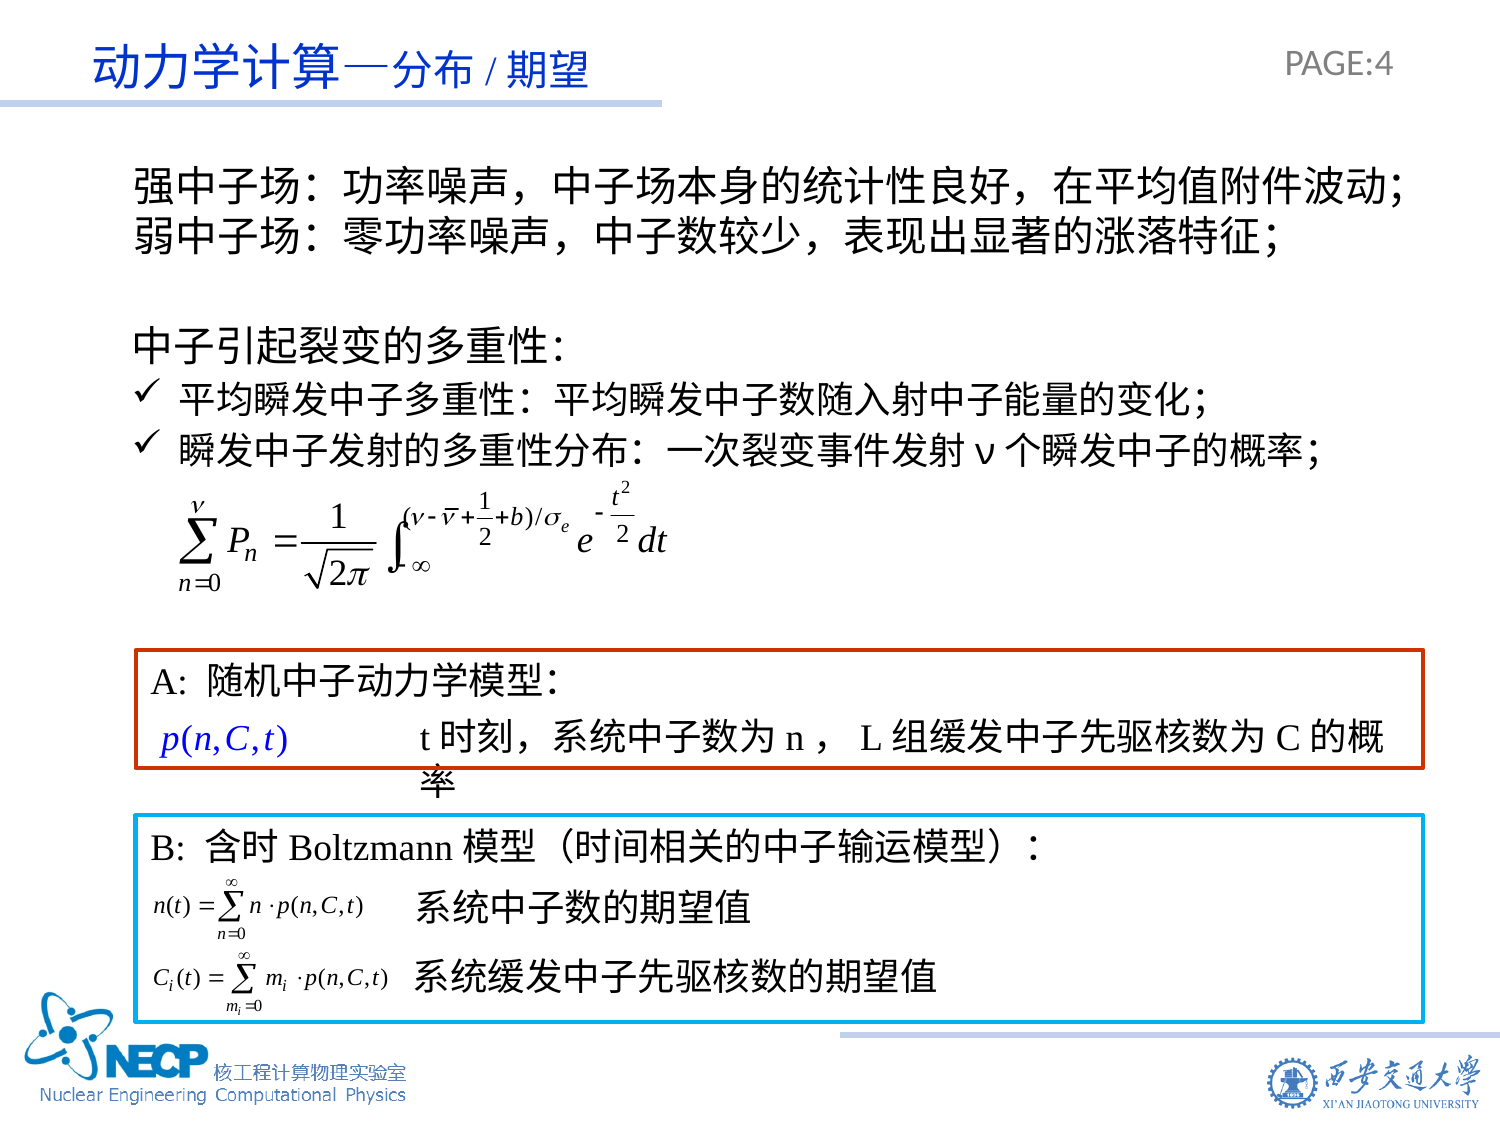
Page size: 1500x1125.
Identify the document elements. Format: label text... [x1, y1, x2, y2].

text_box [149, 713, 297, 770]
text_box B: 含时Boltzmann模型（时间相关的中子输运模型）： [135, 815, 1223, 875]
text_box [170, 470, 677, 601]
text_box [149, 942, 395, 1022]
text_box t时刻，系统中子数为n，L组缓发中子先驱核数为C的概率 [404, 706, 1431, 811]
text_box 强中子场：功率噪声，中子场本身的统计性良好，在平均值附件波动； 弱中子场：零功率噪声，中子数较少，表现出显著的涨落特征； [119, 152, 1424, 267]
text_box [148, 868, 370, 941]
text_box [134, 648, 1425, 770]
text_box A: 随机中子动力学模型： [135, 649, 750, 710]
text_box [133, 813, 1425, 1024]
text_box 动力学计算—分布/期望 [76, 28, 717, 104]
picture [19, 987, 210, 1082]
